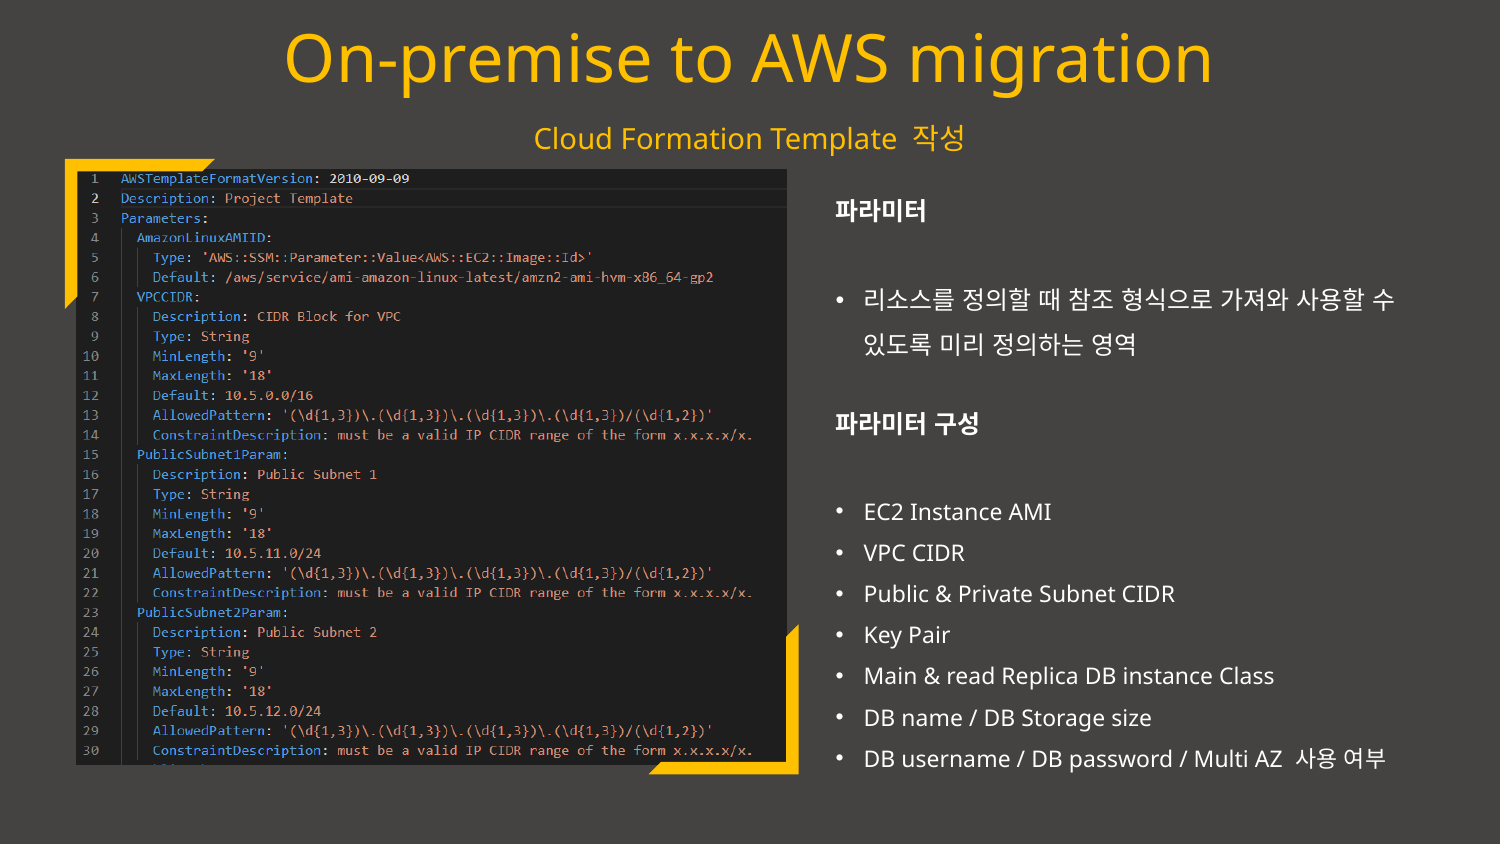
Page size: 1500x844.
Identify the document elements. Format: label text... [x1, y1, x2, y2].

text_box [62, 156, 217, 311]
picture [76, 169, 787, 765]
text_box [646, 622, 801, 777]
text_box 파라미터 구성 EC2 Instance AMI VPC CIDR Public & Private Subnet CIDR Key Pair Main & read Replica DB instance Class DB name / DB Storage size DB username / DB password / Multi AZ 사용 여부 [820, 386, 1412, 780]
list On-premise to AWS migration [0, 8, 1500, 103]
list Cloud Formation Template 작성 [0, 114, 1500, 162]
text_box 파라미터 리소스를 정의할 때 참조 형식으로 가져와 사용할 수 있도록 미리 정의하는 영역 [820, 172, 1412, 368]
